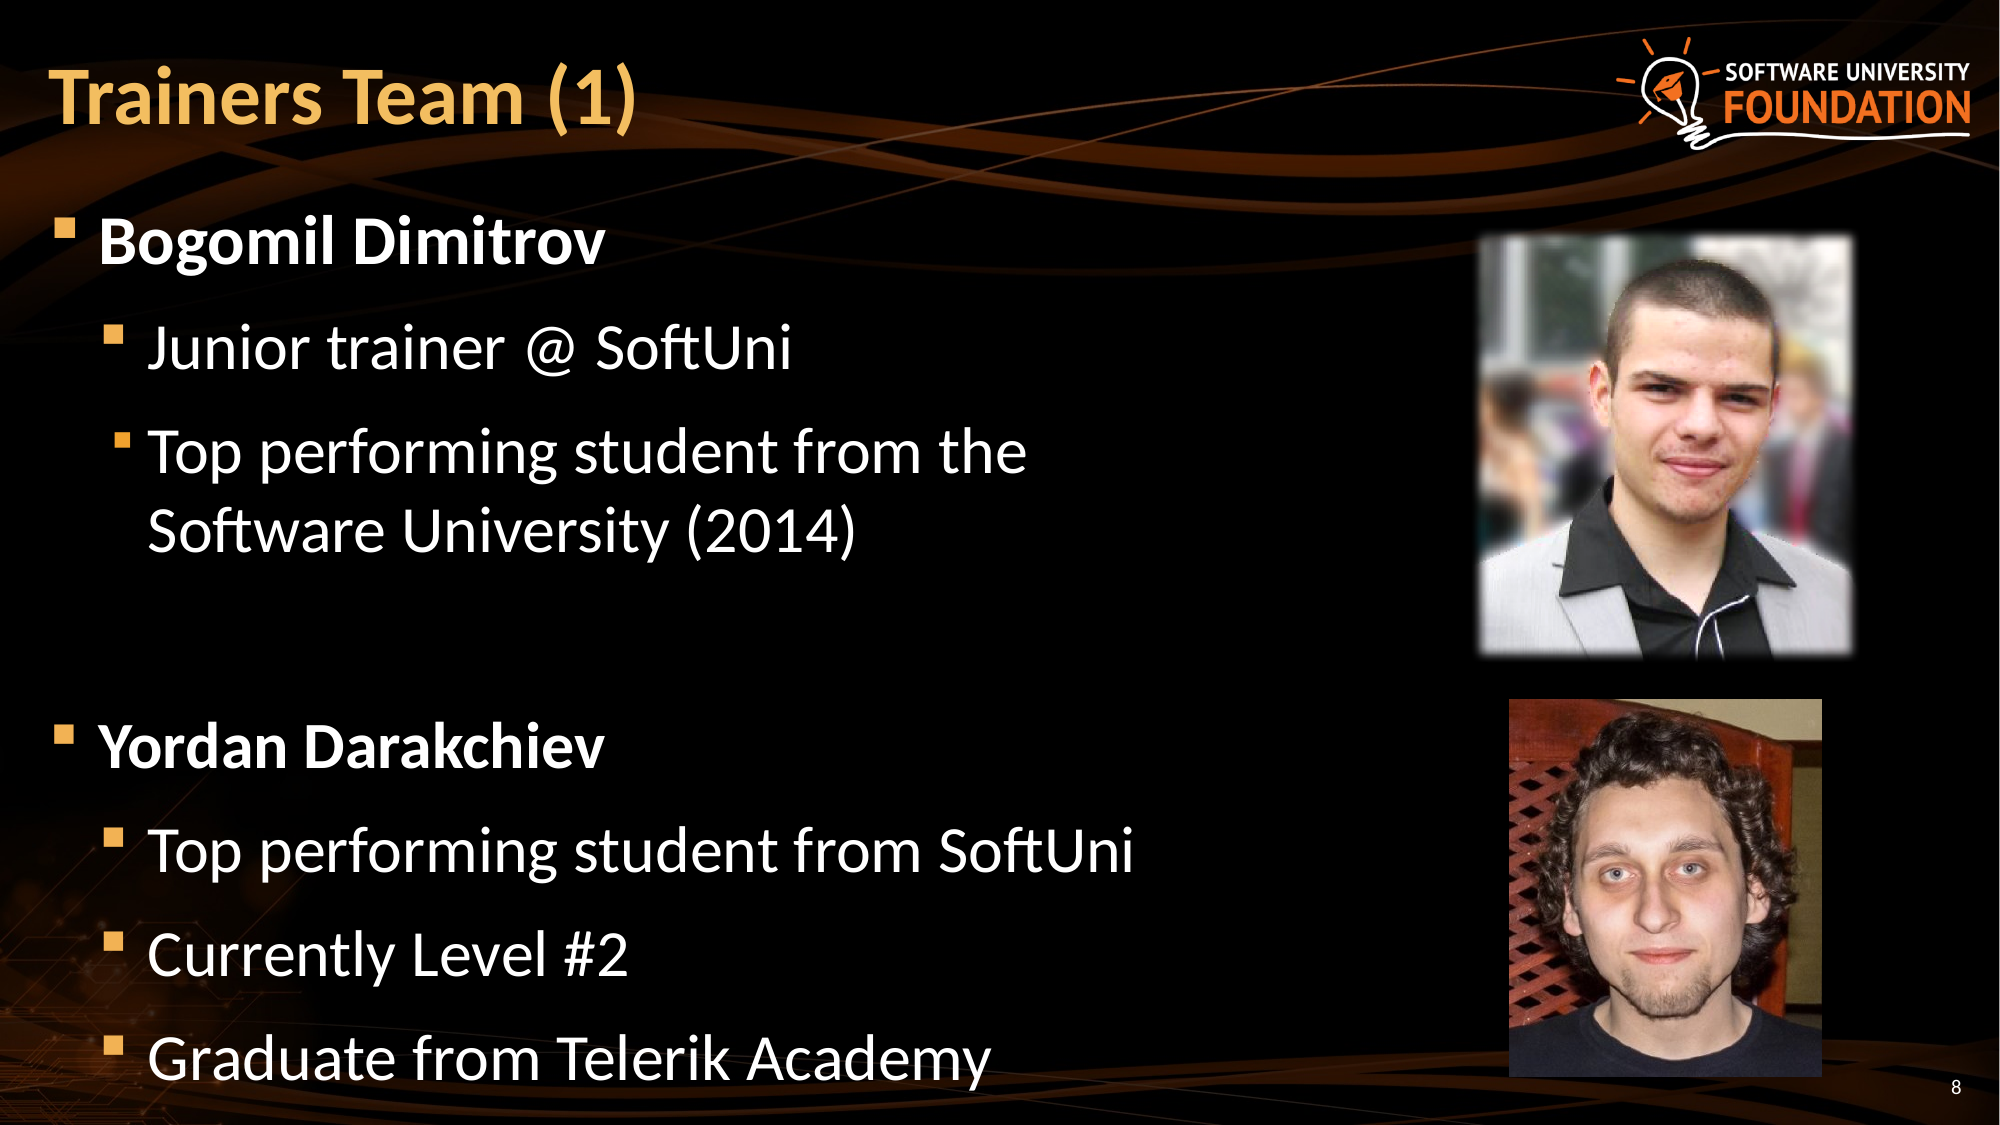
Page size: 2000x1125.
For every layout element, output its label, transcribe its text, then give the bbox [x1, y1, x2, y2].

picture [0, 0, 2000, 1125]
slide_number 8 [1897, 1070, 1968, 1103]
title Trainers Team (1) [30, 6, 1602, 189]
list Bogomil Dimitrov Junior trainer @ SoftUni Top performing student from the Software University (2014) Yordan Darakchiev Top performing student from SoftUni Currently Level #2 Graduate from Telerik Academy [31, 189, 1213, 1103]
